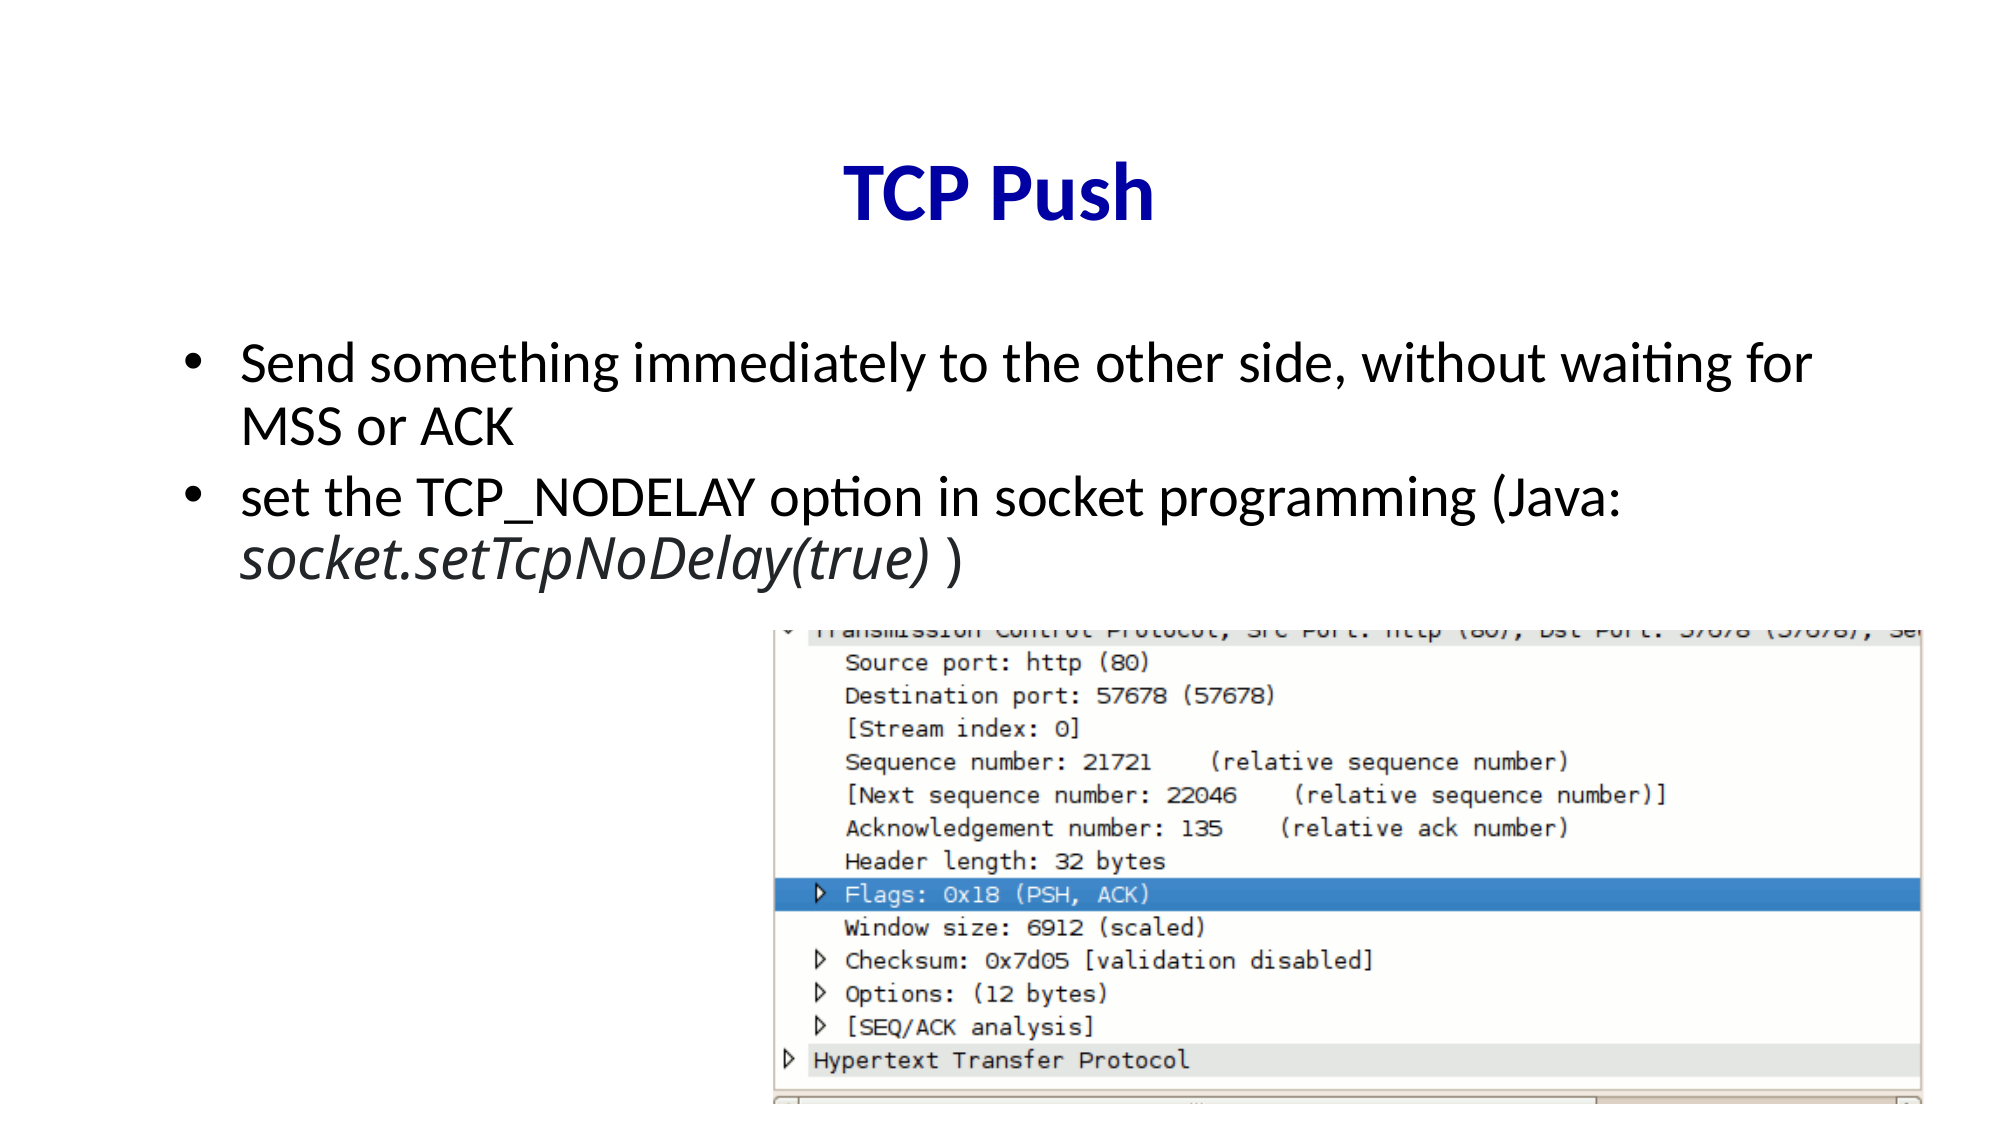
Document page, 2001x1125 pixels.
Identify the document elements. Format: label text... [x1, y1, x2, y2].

list Send something immediately to the other side, without waiting for MSS or ACK set the TCP_NODELAY option in socket programming (Java: socket.setTcpNoDelay(true) ) [150, 324, 1850, 1000]
picture [772, 630, 1924, 1104]
title TCP Push [150, 99, 1850, 288]
